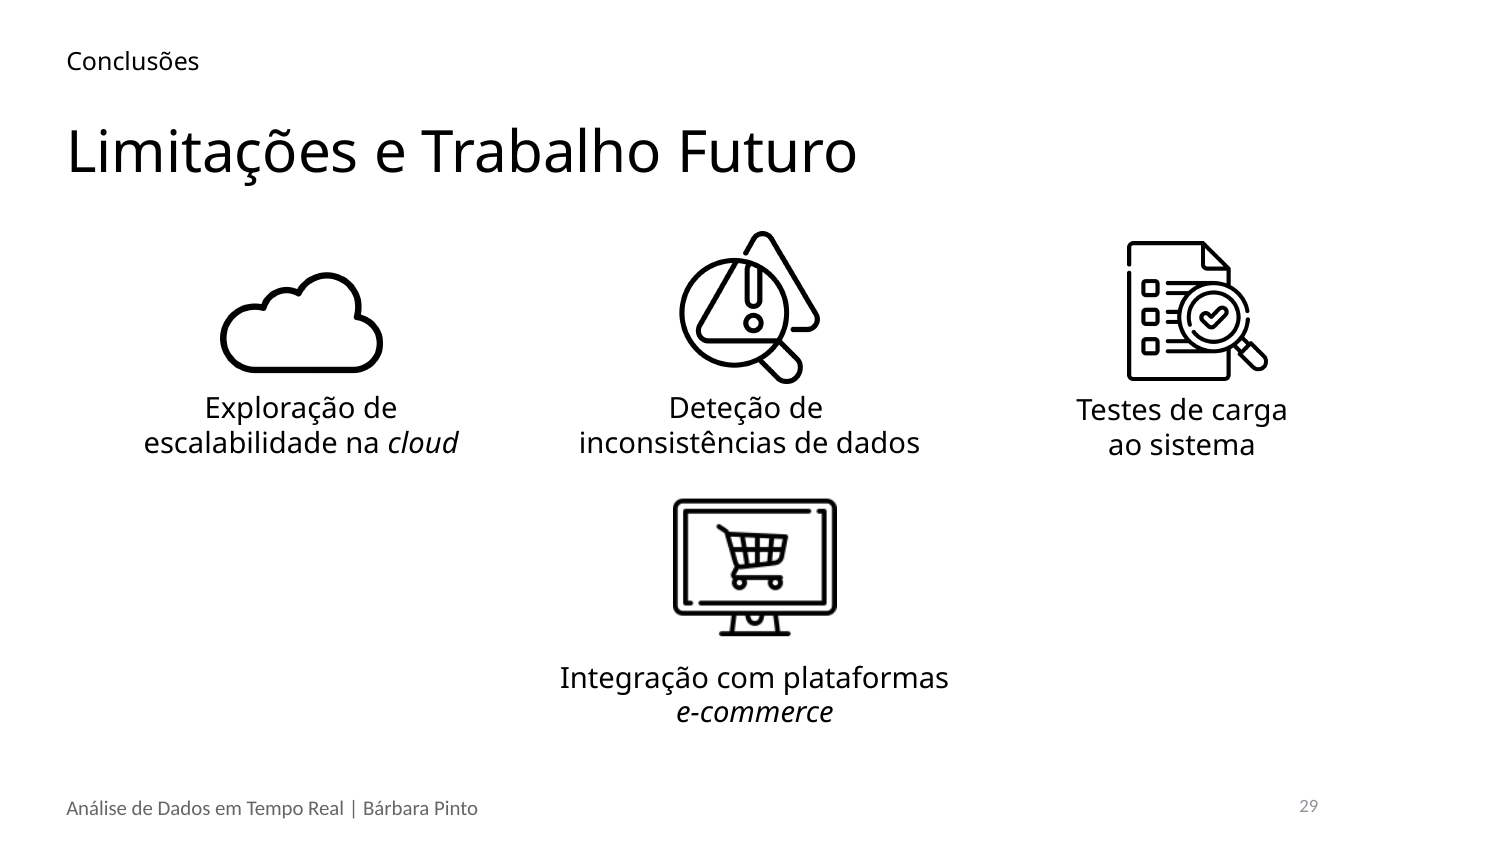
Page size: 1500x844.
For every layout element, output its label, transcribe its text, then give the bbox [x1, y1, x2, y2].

subtitle Conclusões [51, 33, 972, 98]
picture [220, 241, 383, 404]
picture [1127, 241, 1268, 382]
slide_number 28 [1243, 773, 1334, 838]
subtitle Análise de Dados em Tempo Real | Bárbara Pinto [51, 779, 885, 831]
text_box Testes de carga ao sistema [1041, 383, 1323, 469]
text_box Integração com plataformas e-commerce [533, 651, 977, 737]
picture [673, 486, 837, 650]
text_box Limitações e Trabalho Futuro [51, 98, 1452, 175]
text_box Deteção de inconsistências de dados [527, 382, 972, 467]
picture [673, 231, 826, 384]
text_box Exploração de escalabilidade na cloud [111, 382, 492, 467]
